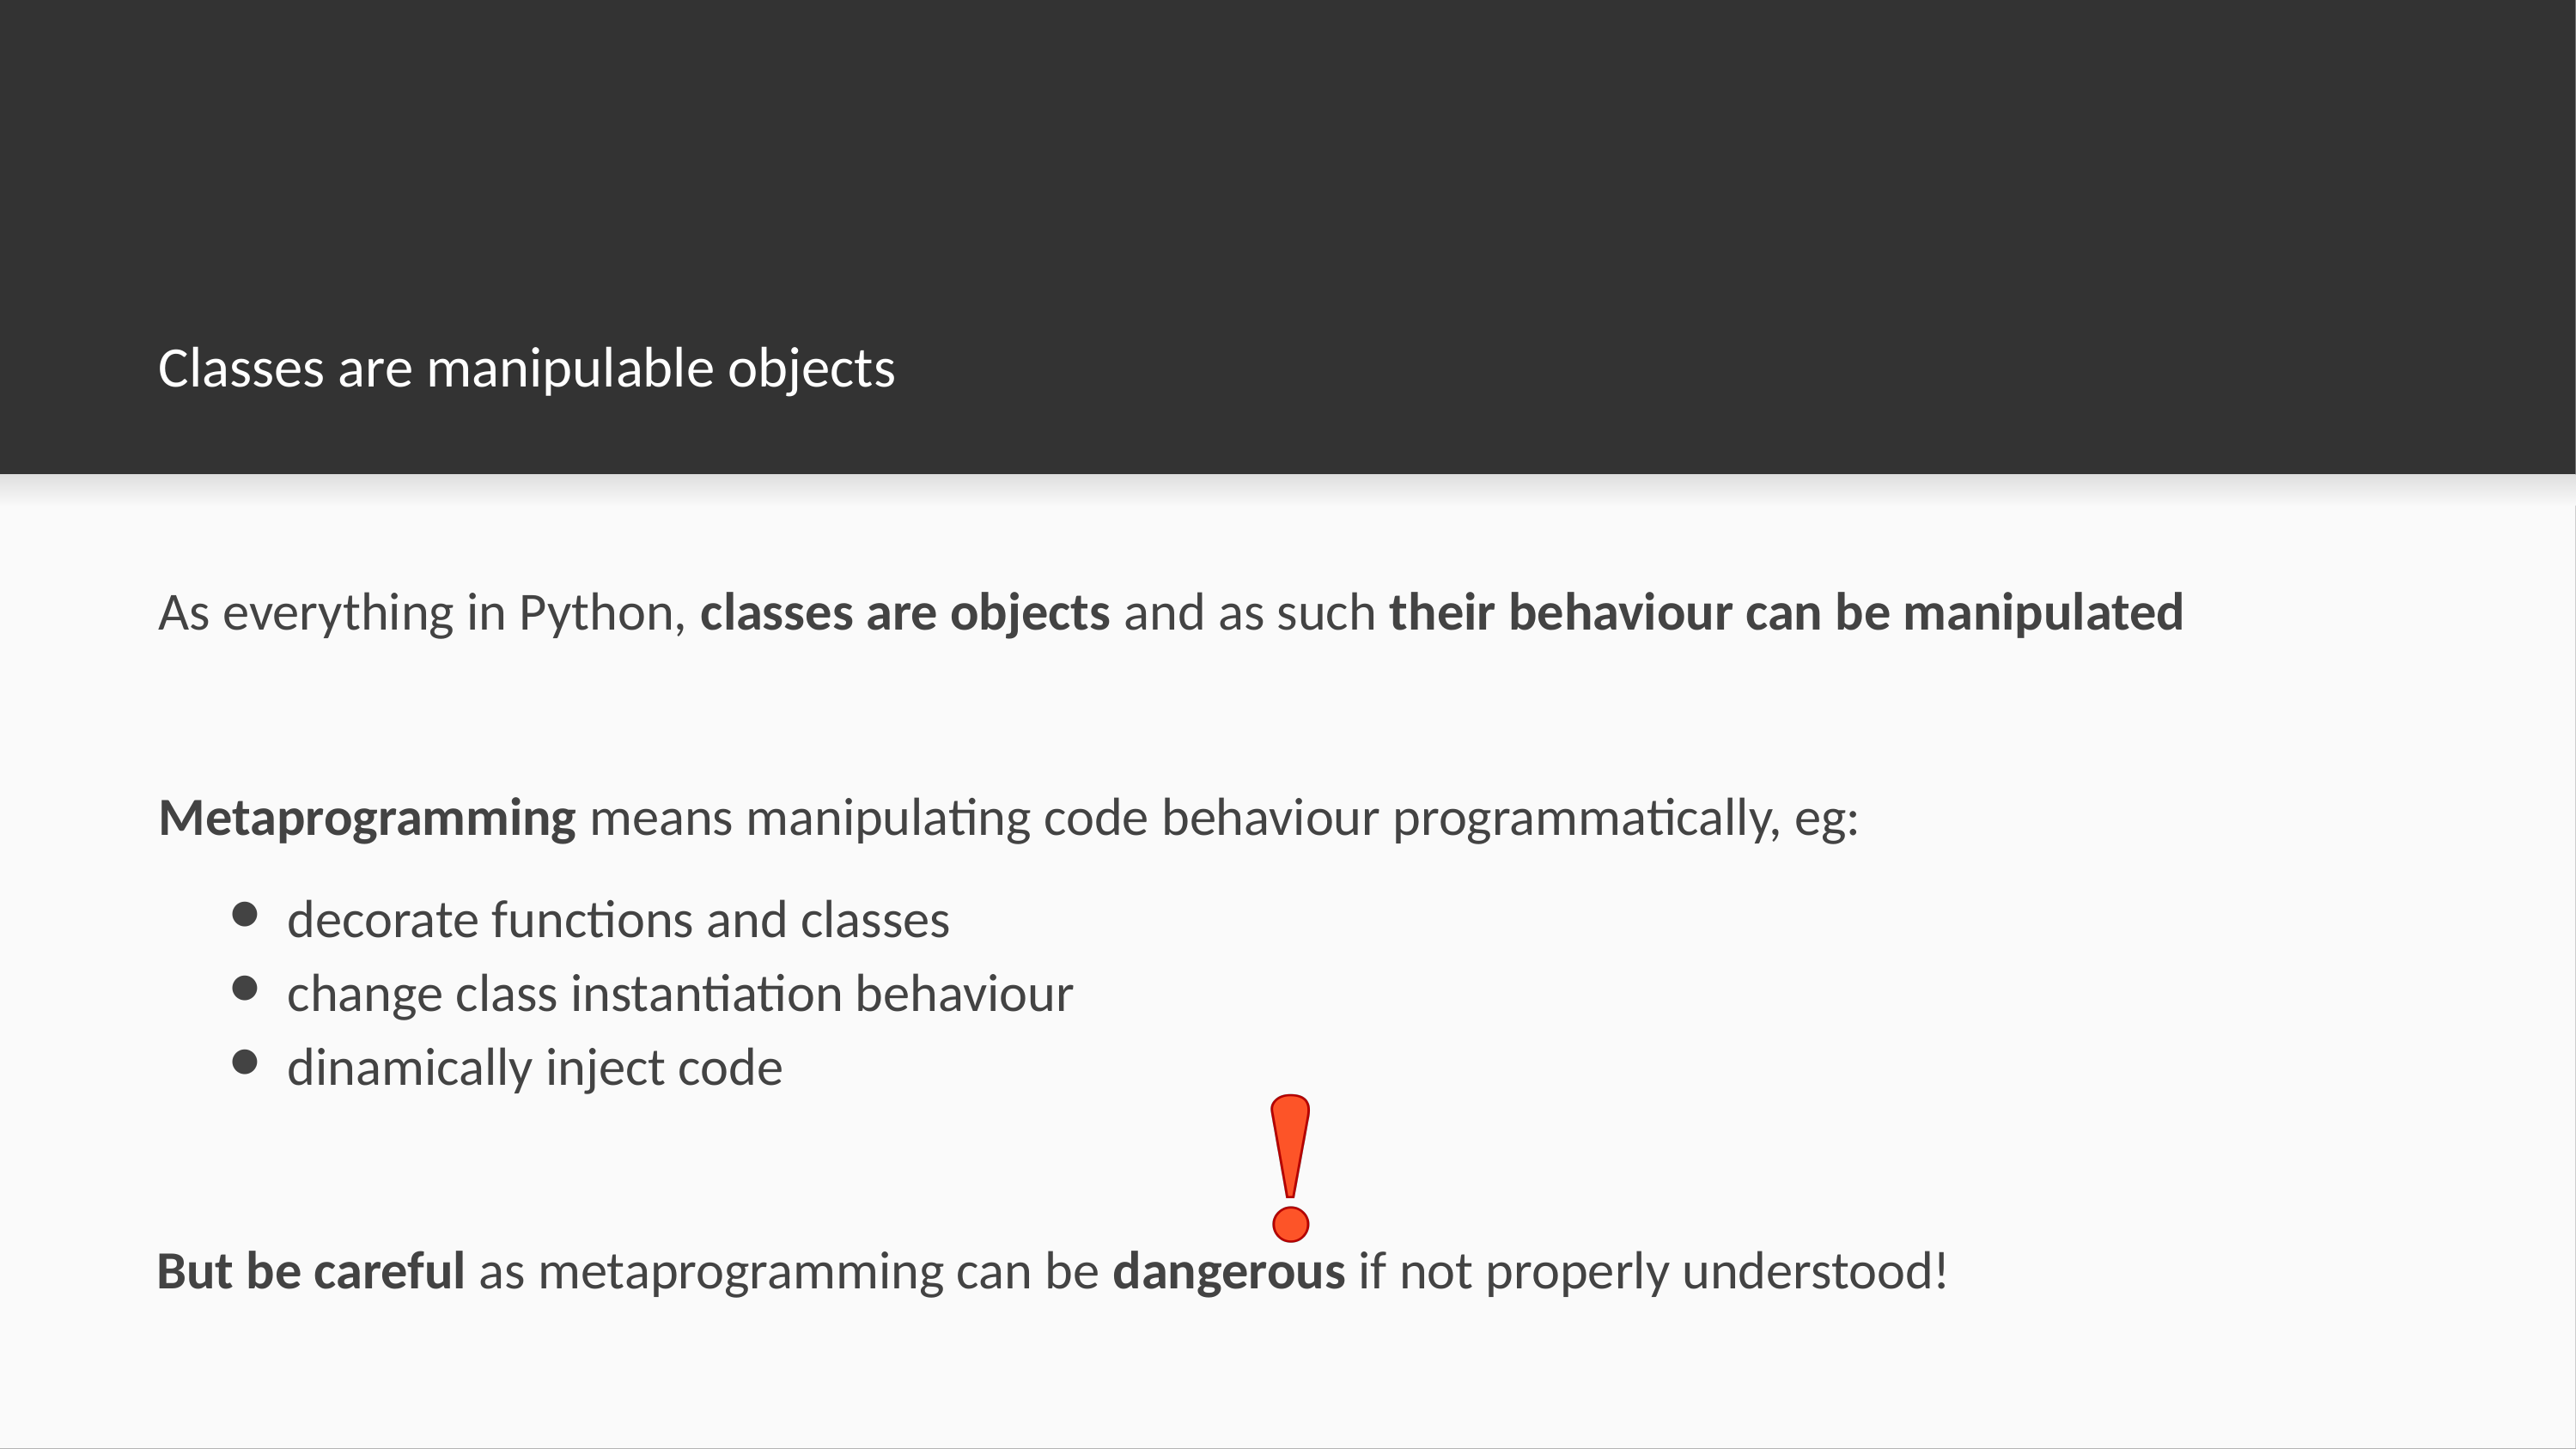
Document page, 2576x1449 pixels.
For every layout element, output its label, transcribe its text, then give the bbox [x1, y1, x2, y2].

list As everything in Python, classes are objects and as such their behaviour can be manipulated Metaprogramming means manipulating code behaviour programmatically, eg: decorate functions and classes change class instantiation behaviour dinamically inject code [132, 540, 2347, 1160]
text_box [143, 1093, 2374, 1325]
title Classes are manipulable objects [132, 208, 2450, 424]
